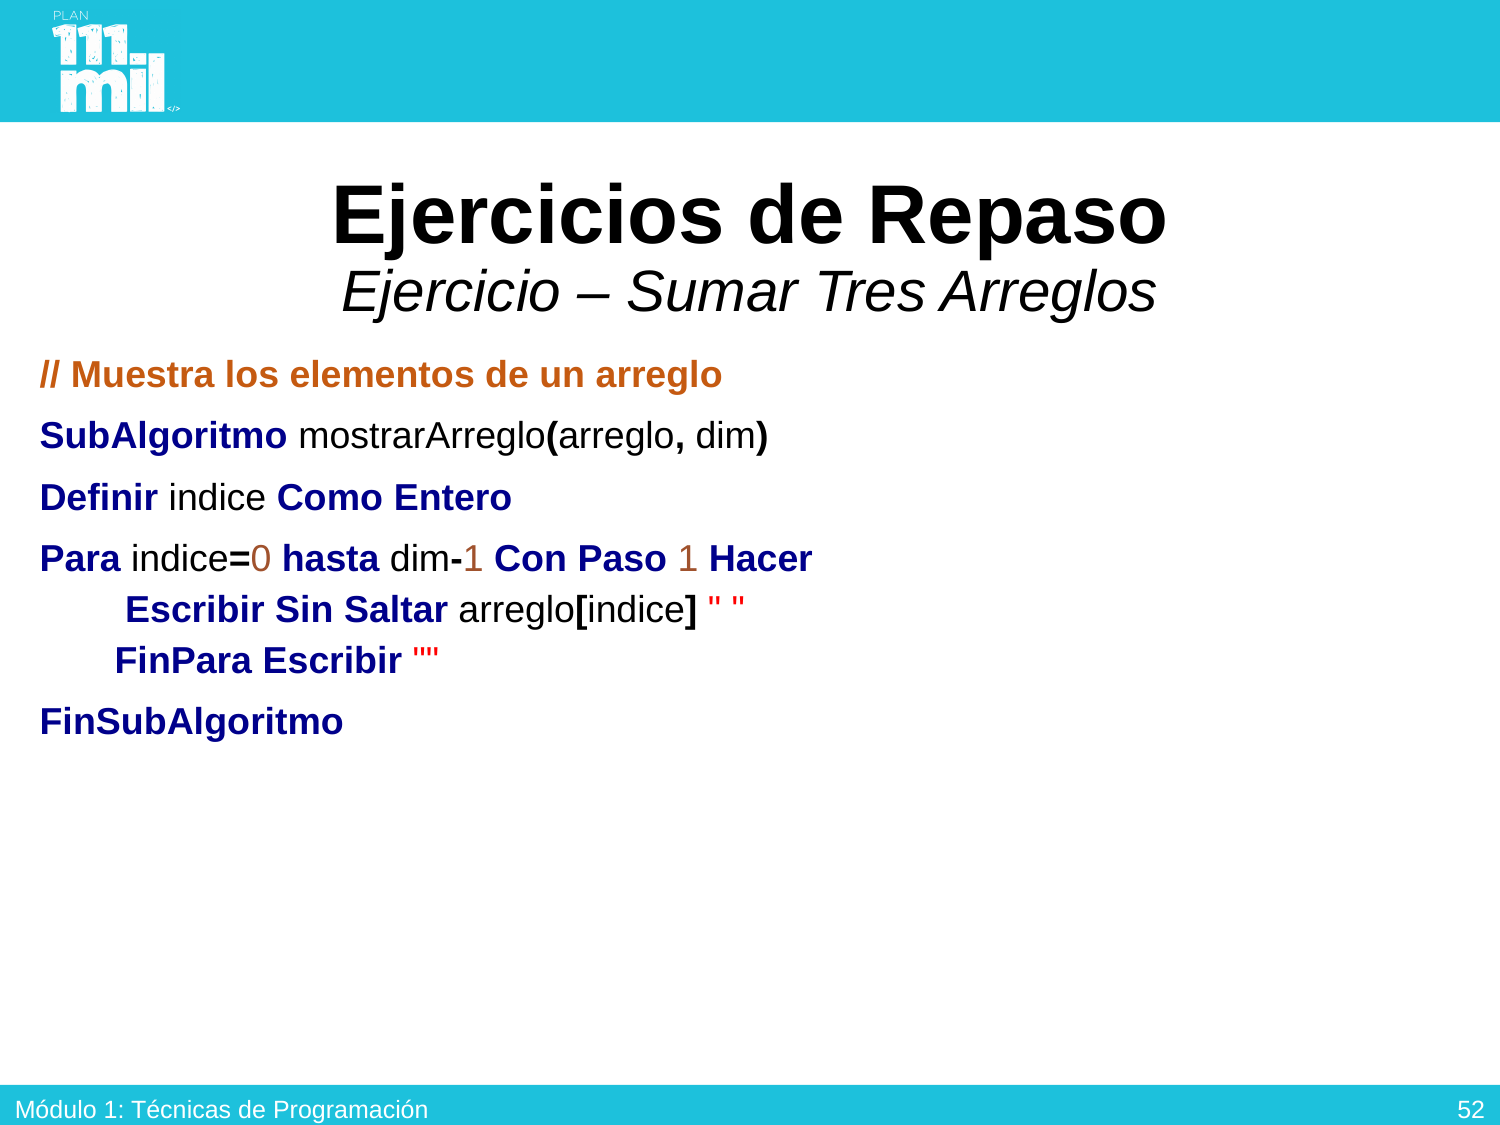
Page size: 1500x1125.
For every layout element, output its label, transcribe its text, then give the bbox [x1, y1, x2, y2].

list // Muestra los elementos de un arreglo SubAlgoritmo mostrarArreglo(arreglo, dim) Definir indice Como Entero Para indice=0 hasta dim-1 Con Paso 1 Hacer Escribir Sin Saltar arreglo[indice] " " FinPara Escribir "" FinSubAlgoritmo [24, 347, 871, 810]
slide_number 51 [1162, 1078, 1500, 1125]
footer Módulo 1: Técnicas de Programación [0, 1078, 507, 1125]
title Ejercicios de Repaso Ejercicio – Sumar Tres Arreglos [103, 147, 1397, 348]
